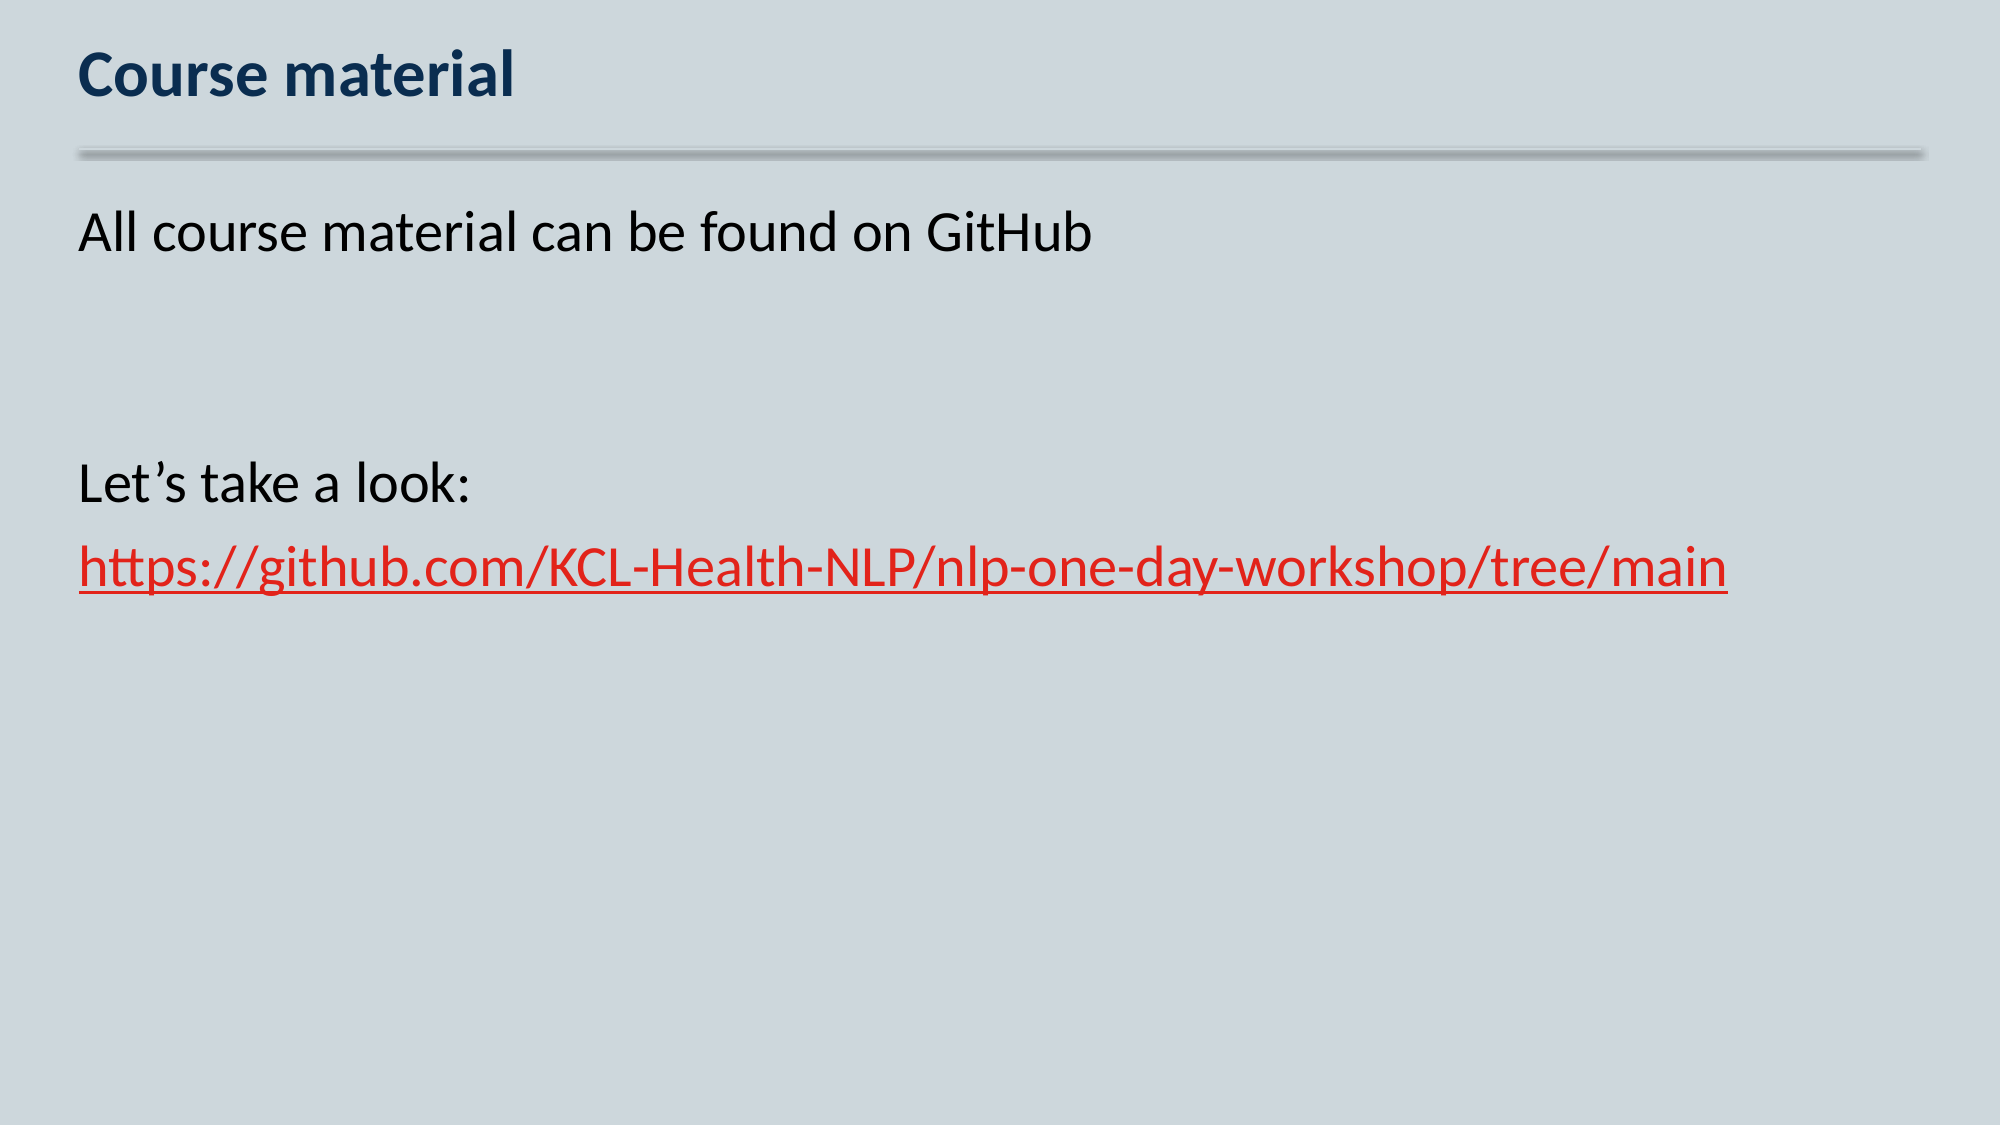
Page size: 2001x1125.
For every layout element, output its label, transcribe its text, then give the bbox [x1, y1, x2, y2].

title Course material [78, 29, 1922, 148]
list All course material can be found on GitHub Let’s take a look: https://github.com/KCL-Health-NLP/nlp-one-day-workshop/tree/main [78, 178, 1922, 1050]
